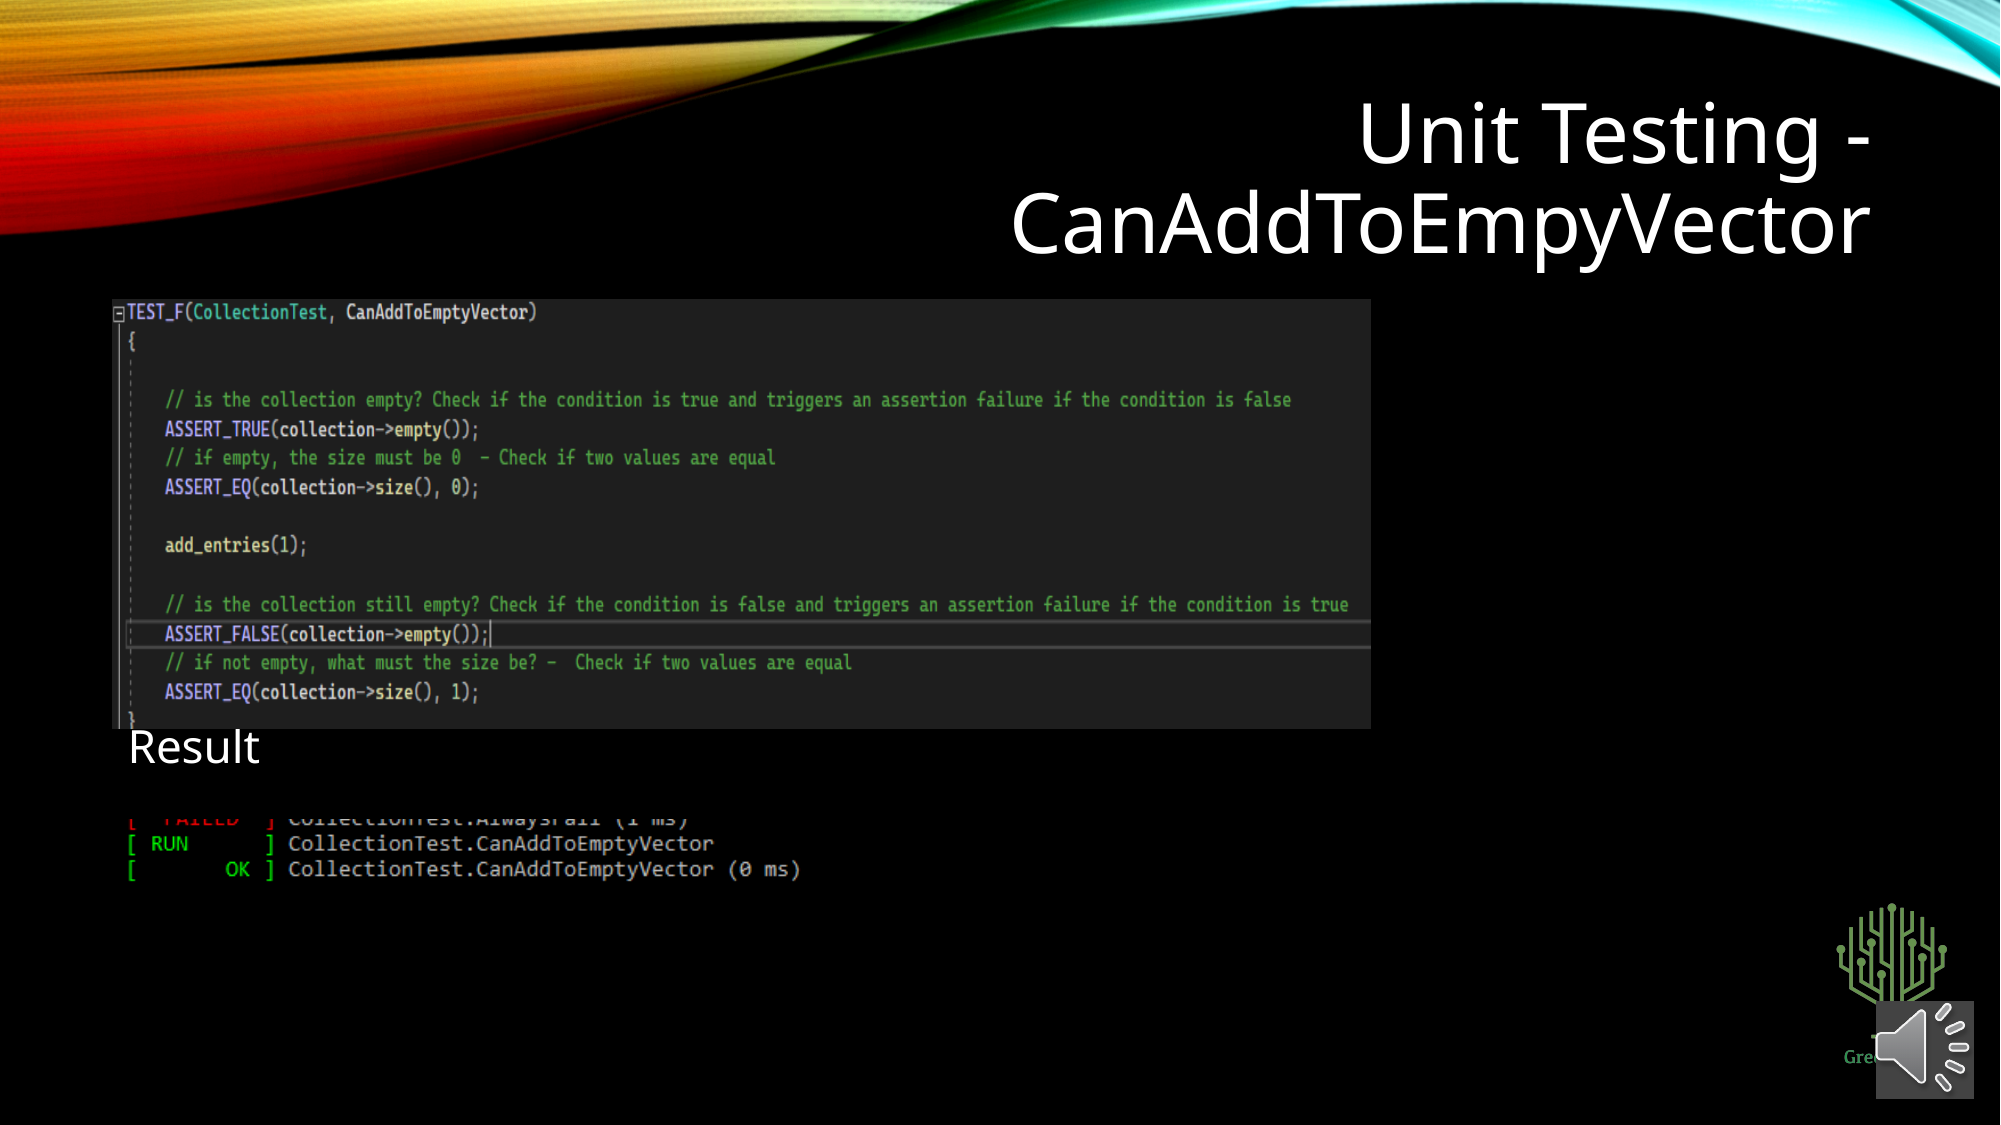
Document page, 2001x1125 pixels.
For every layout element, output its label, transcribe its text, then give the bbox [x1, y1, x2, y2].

picture [112, 298, 1371, 730]
picture [1817, 892, 1976, 1101]
picture [126, 819, 824, 886]
picture [0, 0, 2000, 237]
title Unit Testing - CanAddToEmpyVector [474, 125, 1888, 338]
list Result [112, 360, 1888, 1021]
